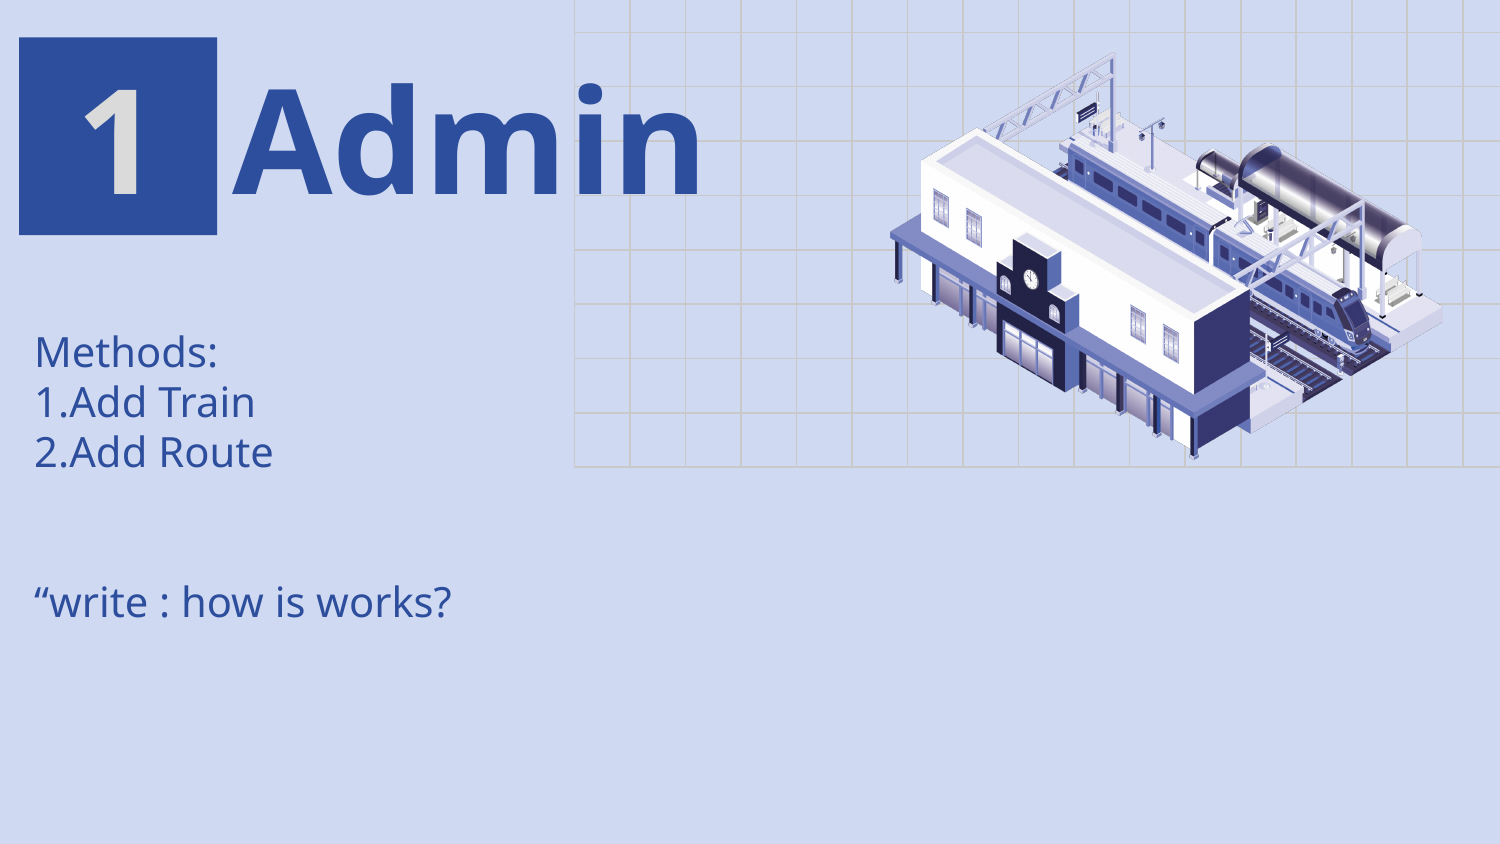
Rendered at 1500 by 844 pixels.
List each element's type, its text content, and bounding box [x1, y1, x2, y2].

picture [890, 52, 1443, 460]
title 1 [19, 37, 218, 236]
subtitle Methods: 1.Add Train 2.Add Route “write : how is works? [19, 296, 905, 756]
title Admin [218, 67, 885, 206]
